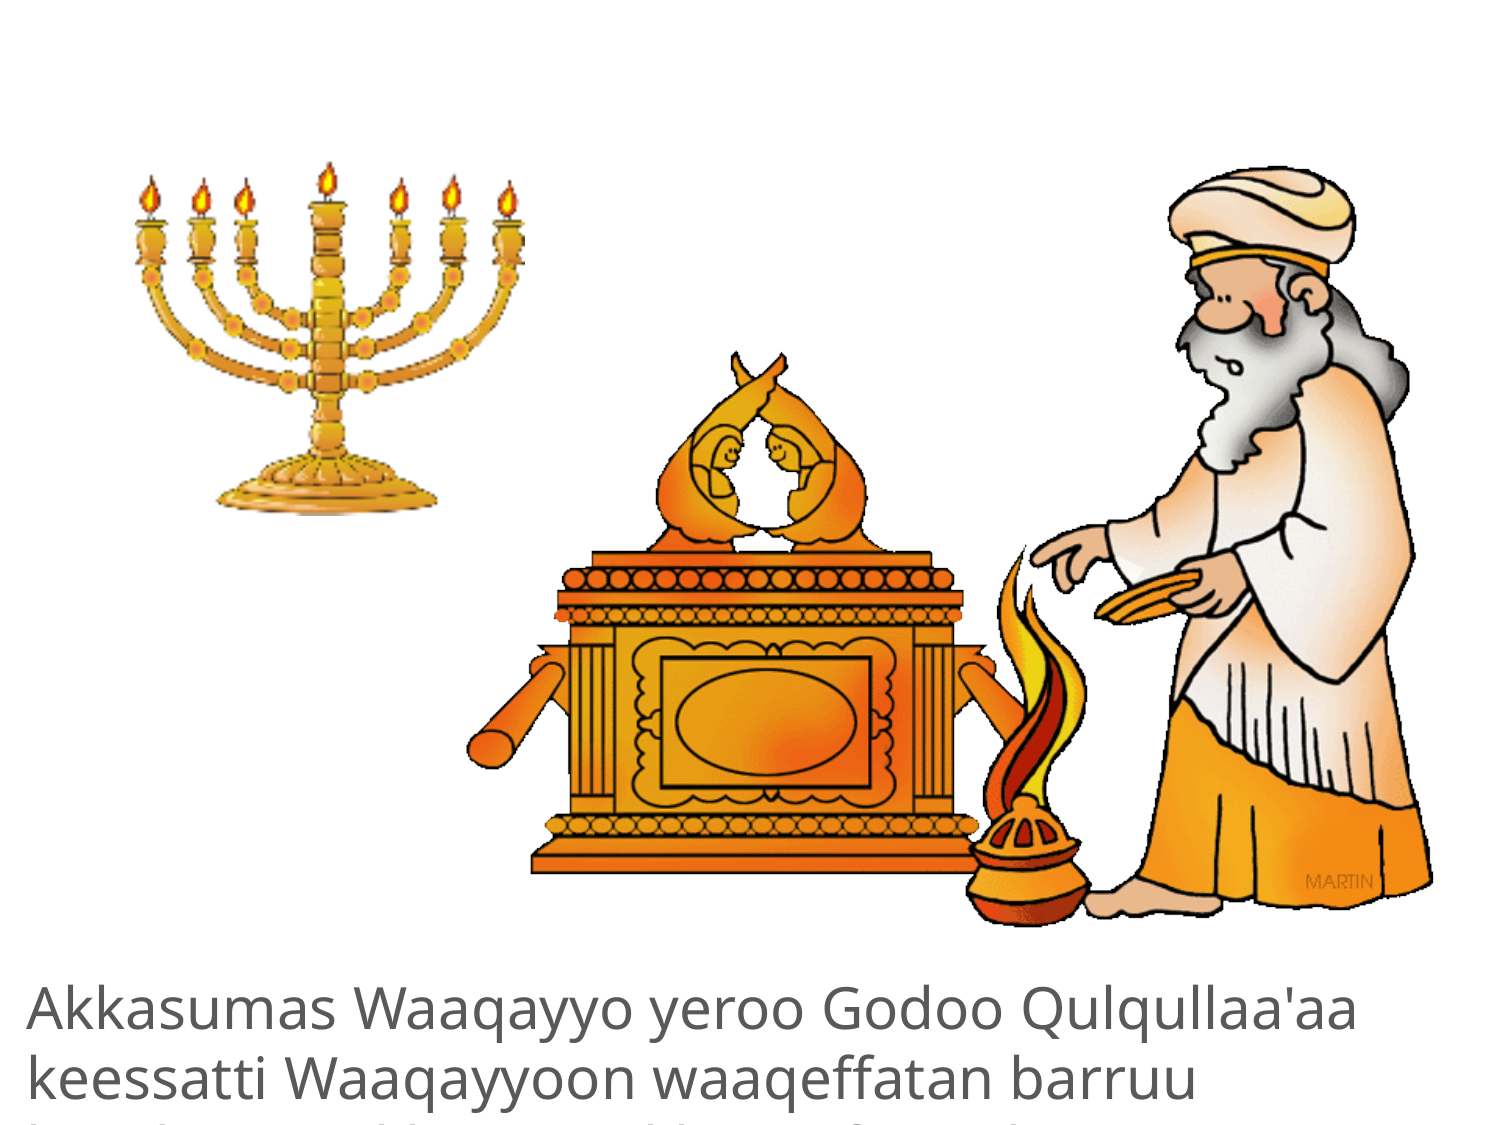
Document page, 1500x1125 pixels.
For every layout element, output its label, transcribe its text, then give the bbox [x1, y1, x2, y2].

text_box Akkasumas Waaqayyo yeroo Godoo Qulqullaa'aa keessatti Waaqayyoon waaqeffatan barruu hundumaa akkamitti akka itti fayyadaman isaan beeksise. [11, 964, 1498, 1125]
picture [135, 144, 1468, 967]
